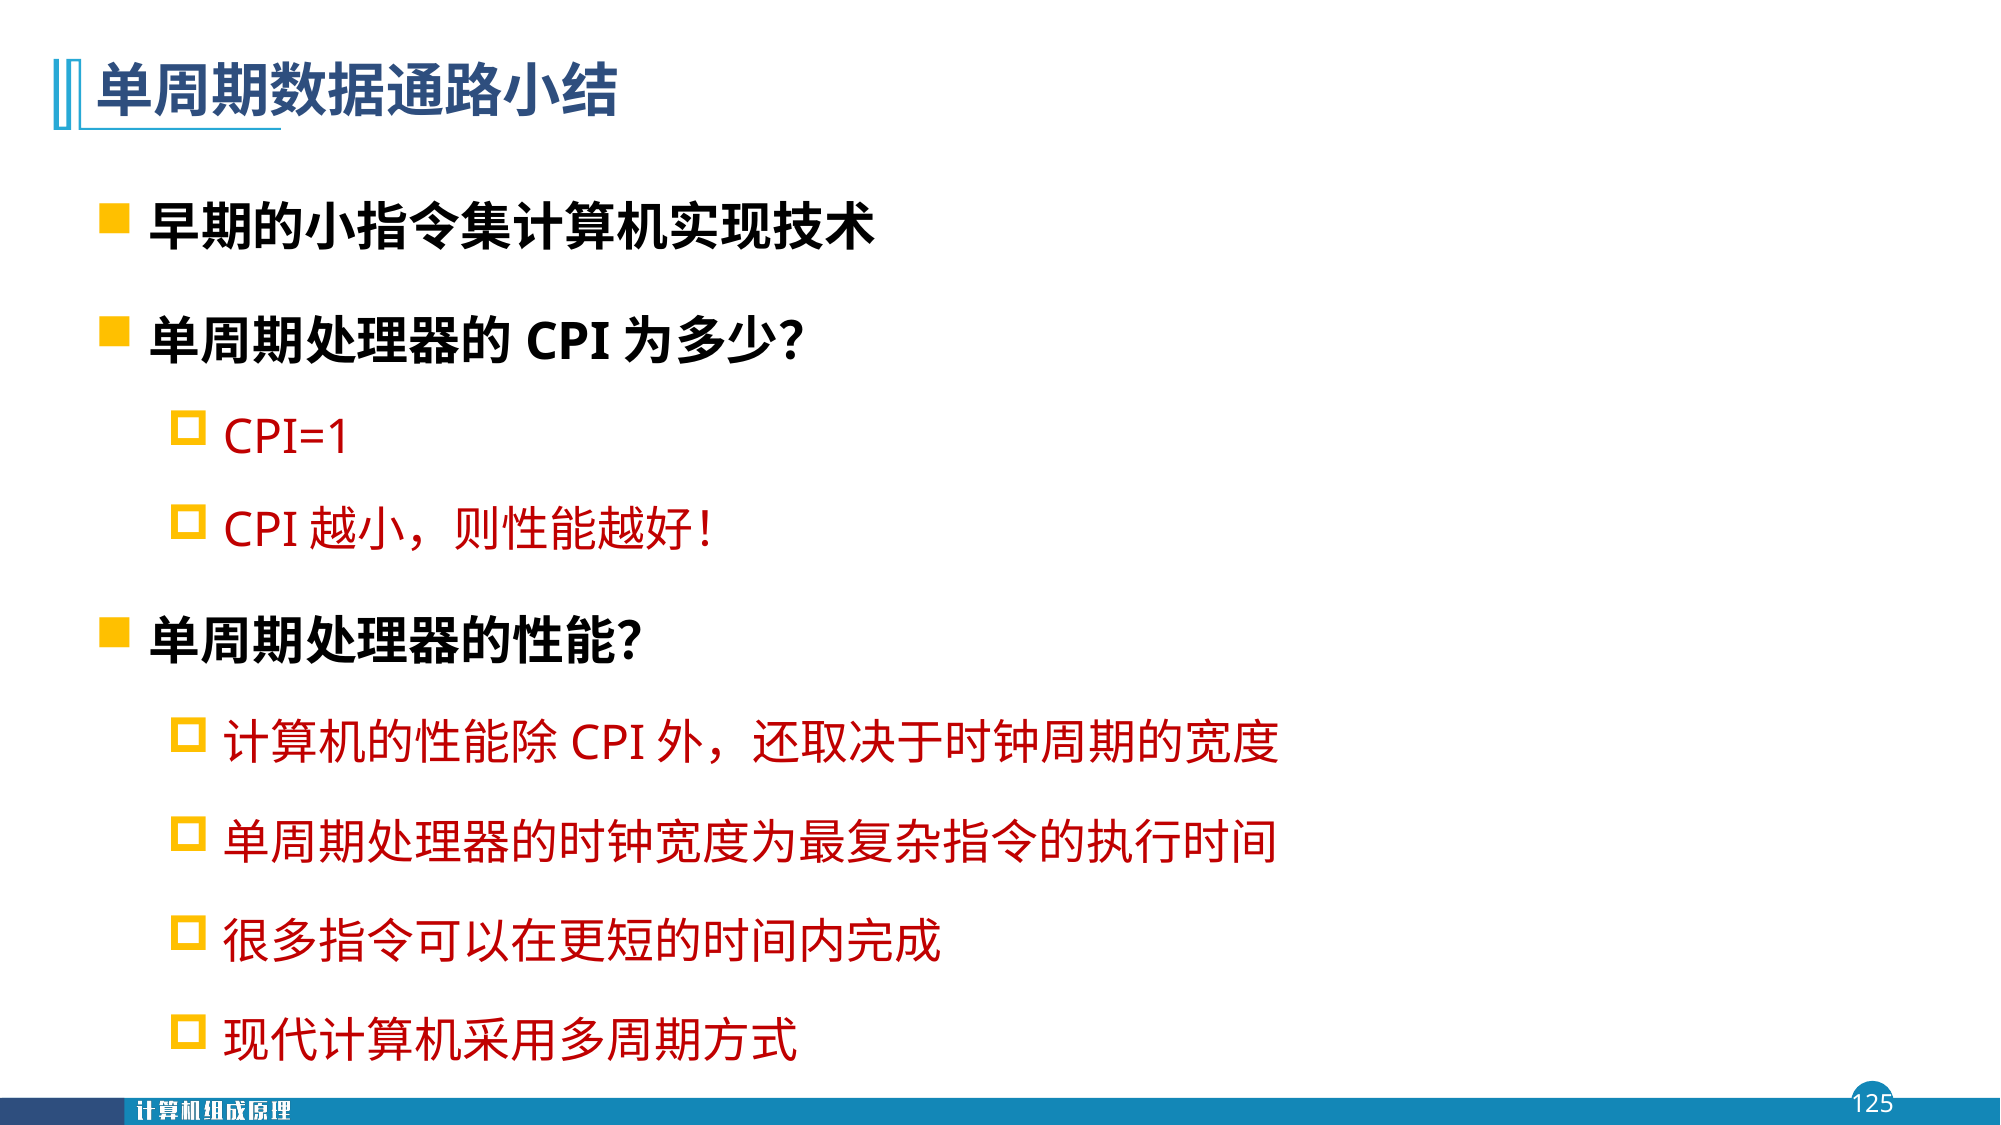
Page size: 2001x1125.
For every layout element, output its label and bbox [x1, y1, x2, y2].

list [80, 154, 1805, 1080]
title [80, 42, 1805, 144]
